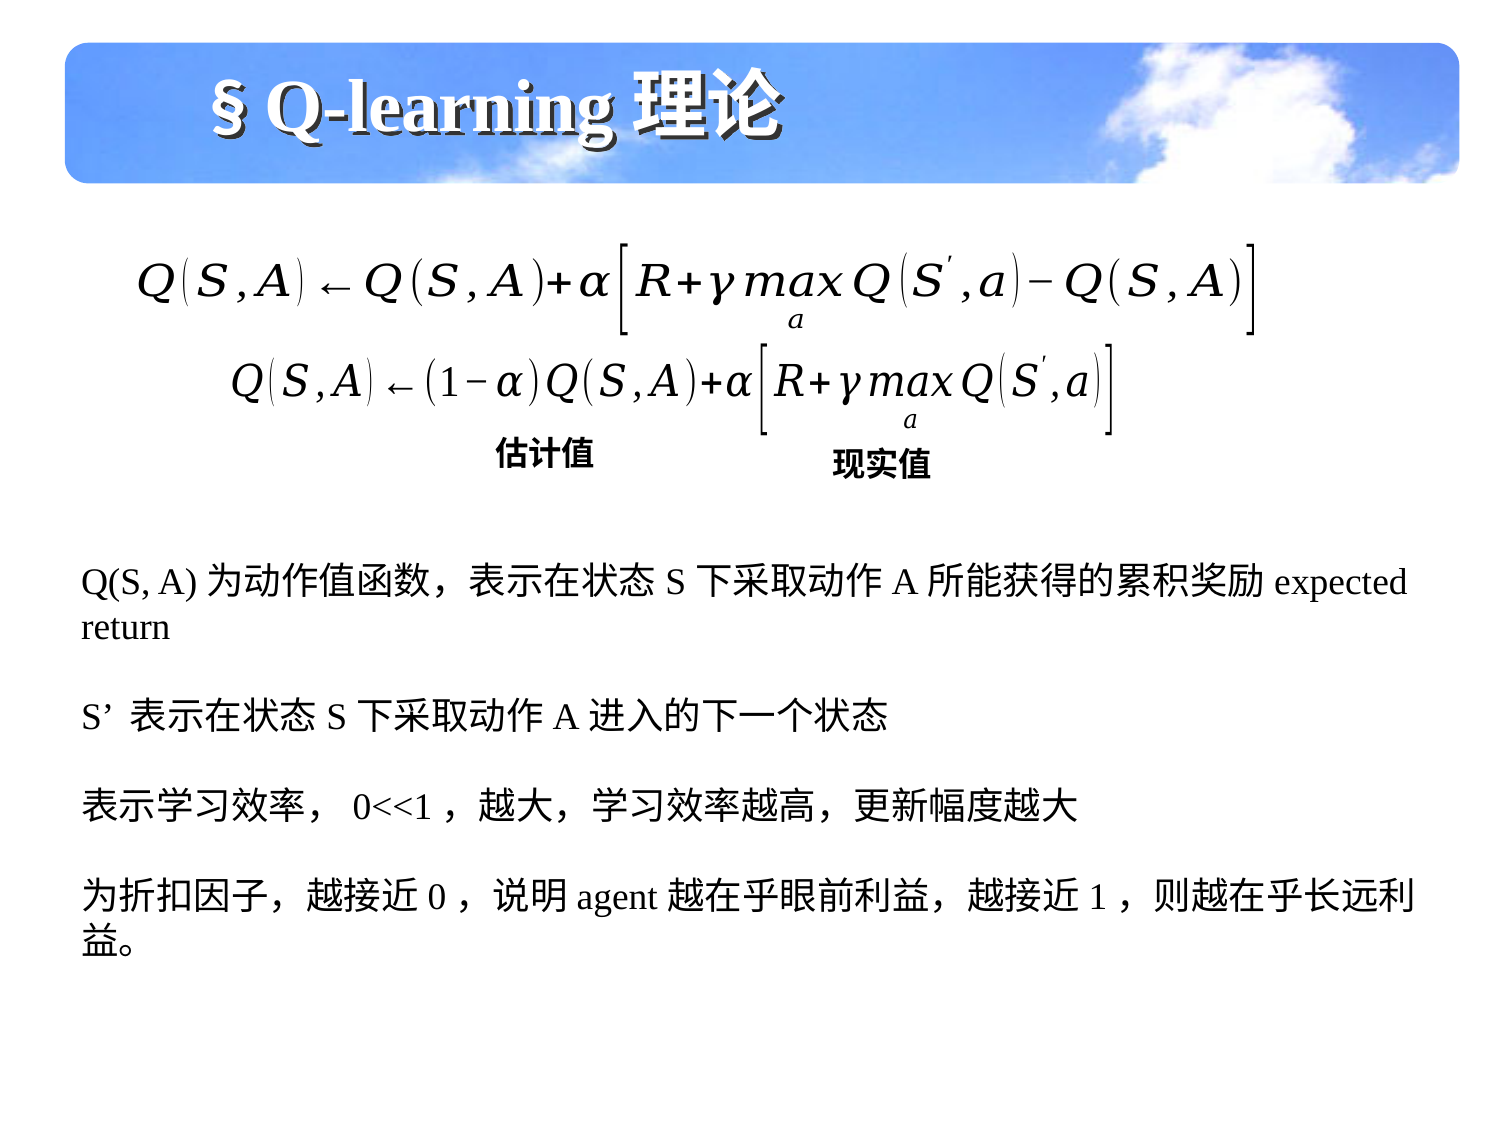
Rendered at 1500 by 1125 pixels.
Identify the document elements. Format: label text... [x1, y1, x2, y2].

title § Q-learning理论 [194, 42, 1408, 161]
picture [64, 42, 1460, 184]
